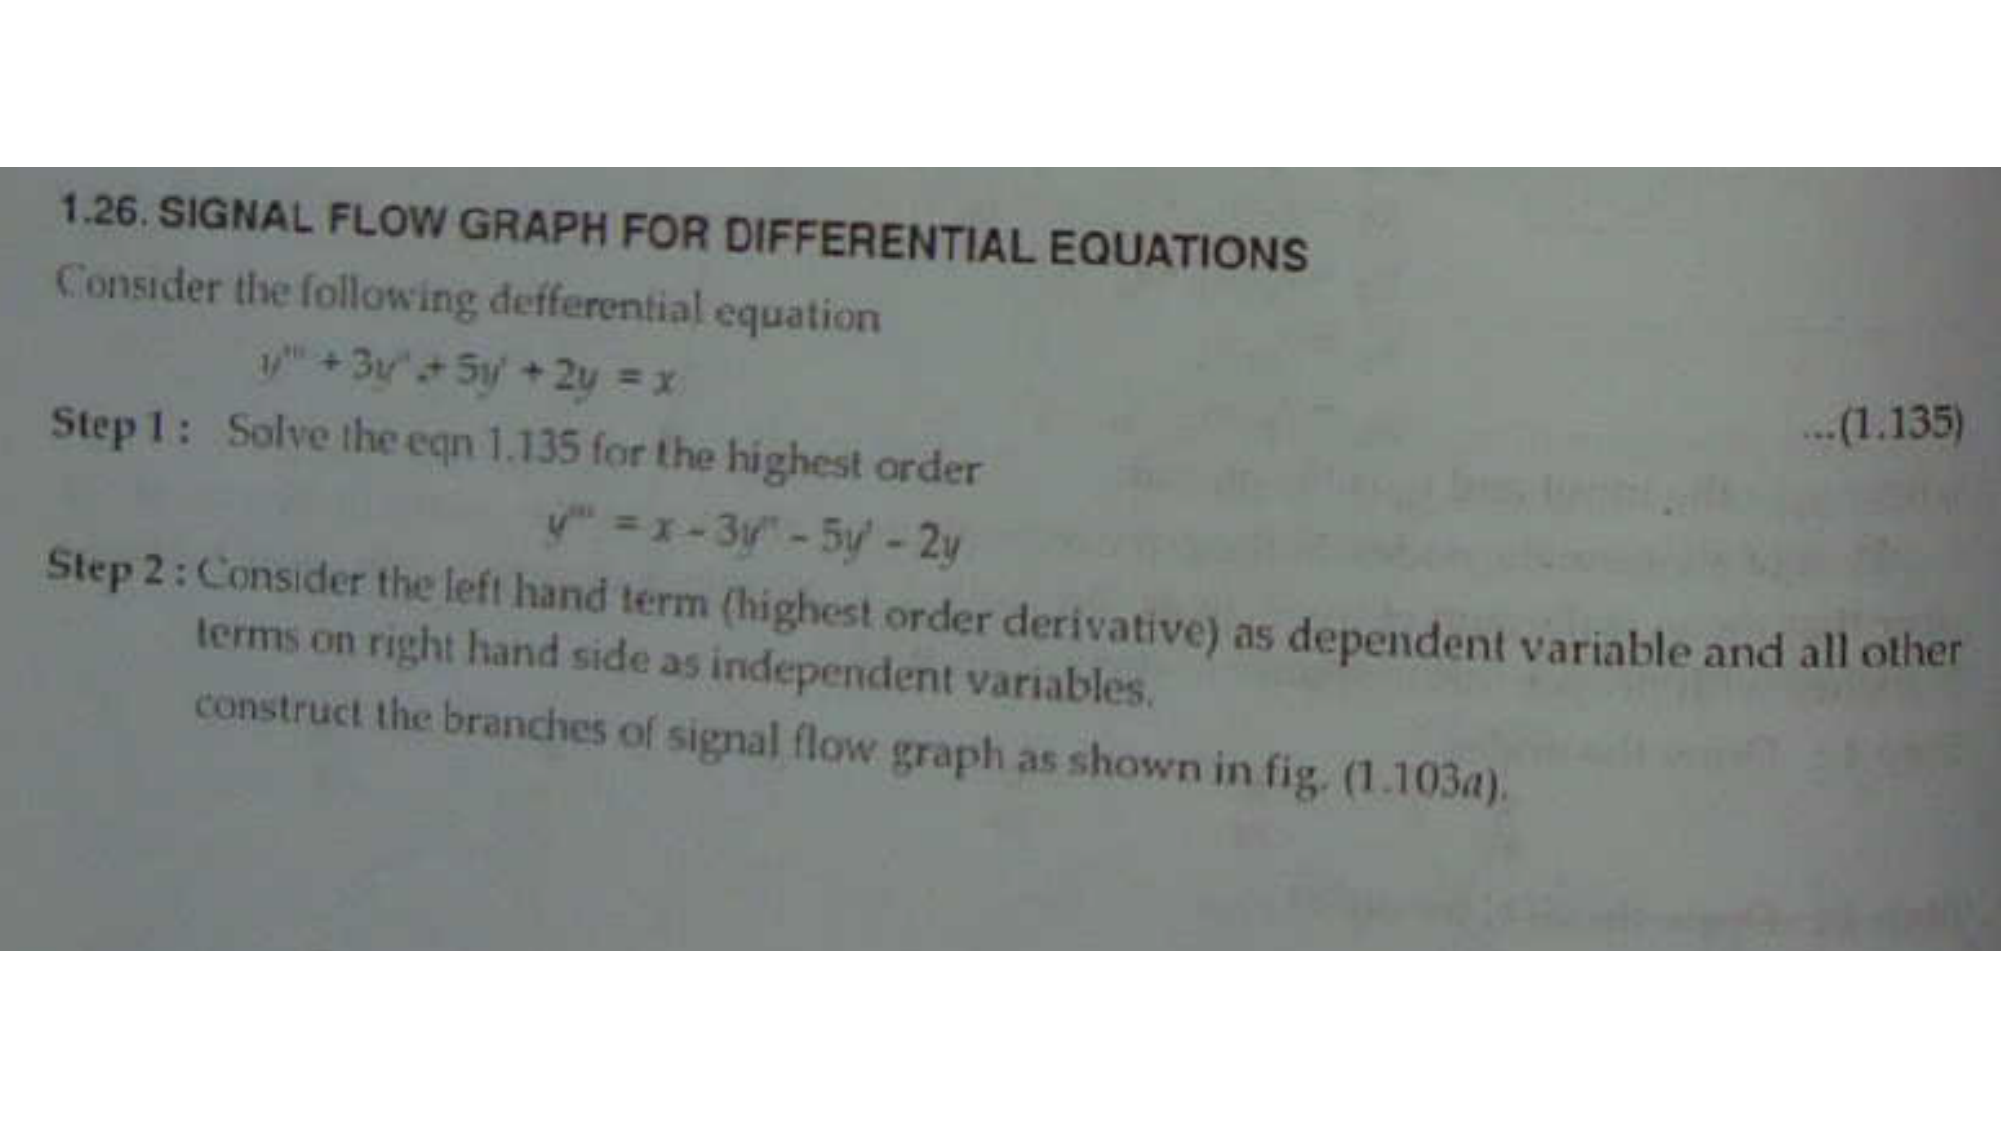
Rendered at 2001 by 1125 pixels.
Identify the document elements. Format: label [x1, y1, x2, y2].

picture [0, 167, 2000, 951]
